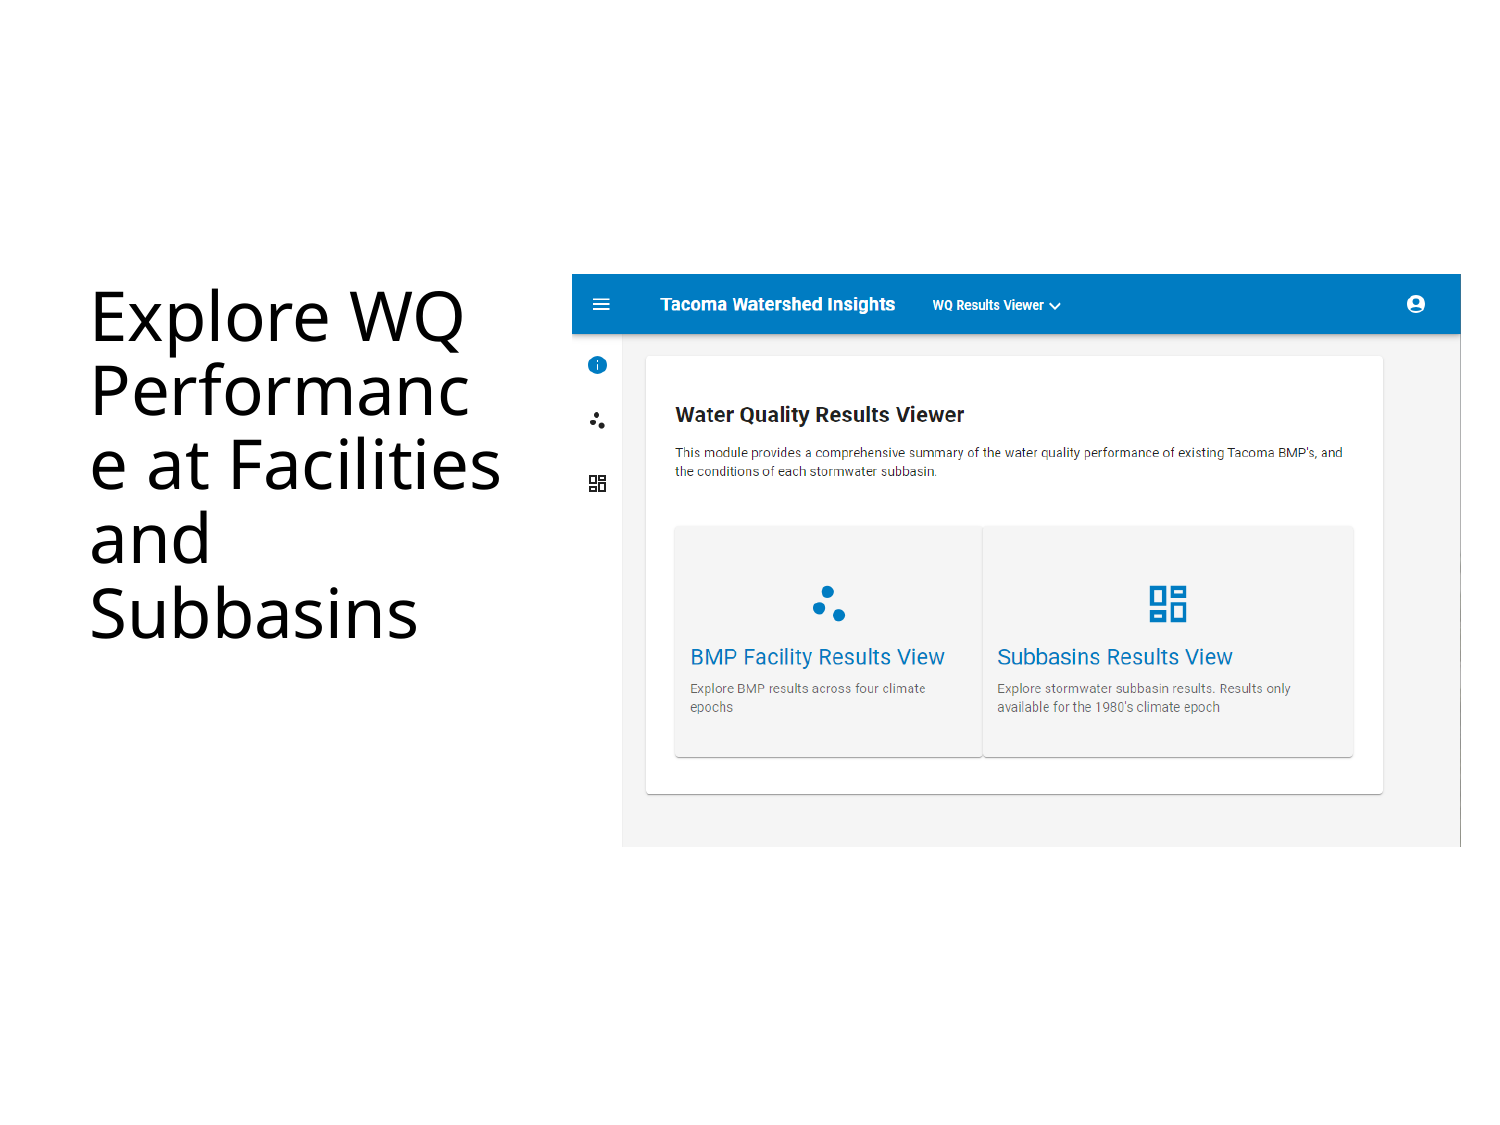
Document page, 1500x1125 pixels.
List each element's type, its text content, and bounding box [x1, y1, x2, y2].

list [572, 274, 1461, 848]
title Explore WQ Performance at Facilities and Subbasins [78, 219, 518, 659]
